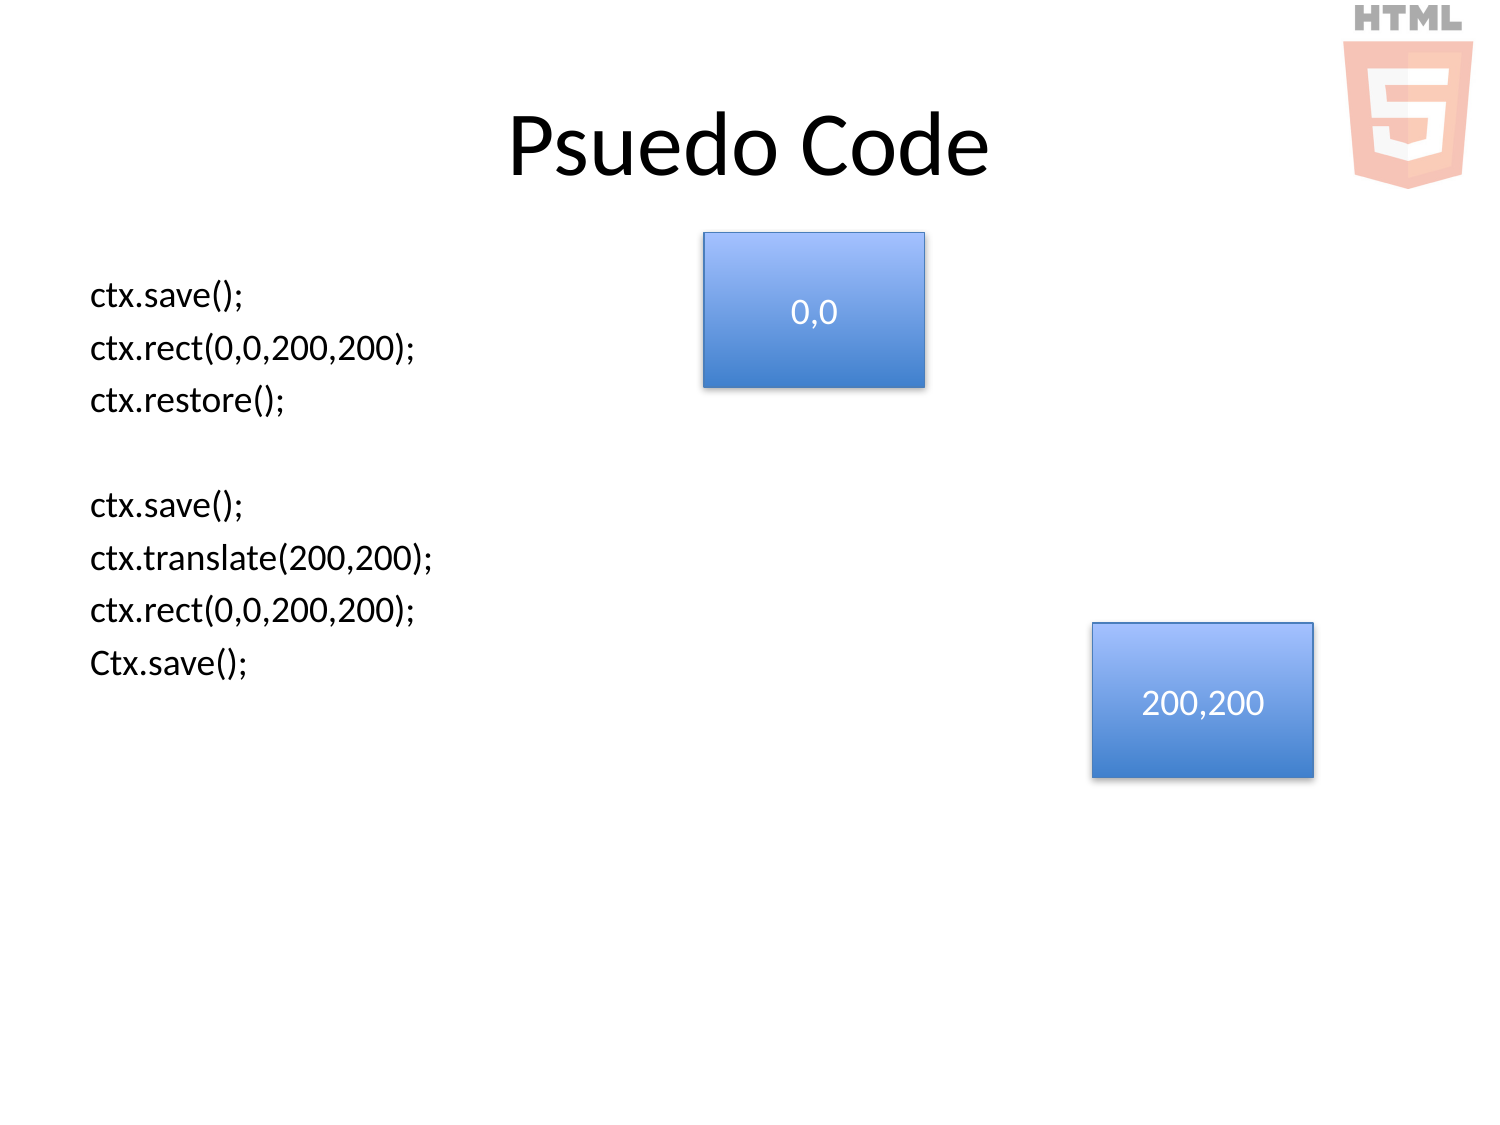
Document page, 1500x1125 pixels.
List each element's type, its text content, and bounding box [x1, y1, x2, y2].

title Psuedo Code [75, 45, 1425, 233]
text_box 0,0 [703, 232, 925, 388]
text_box 200,200 [1092, 622, 1314, 778]
list ctx.save(); ctx.rect(0,0,200,200); ctx.restore(); ctx.save(); ctx.translate(200,200); ctx.rect(0,0,200,200); Ctx.save(); [75, 262, 1425, 1005]
